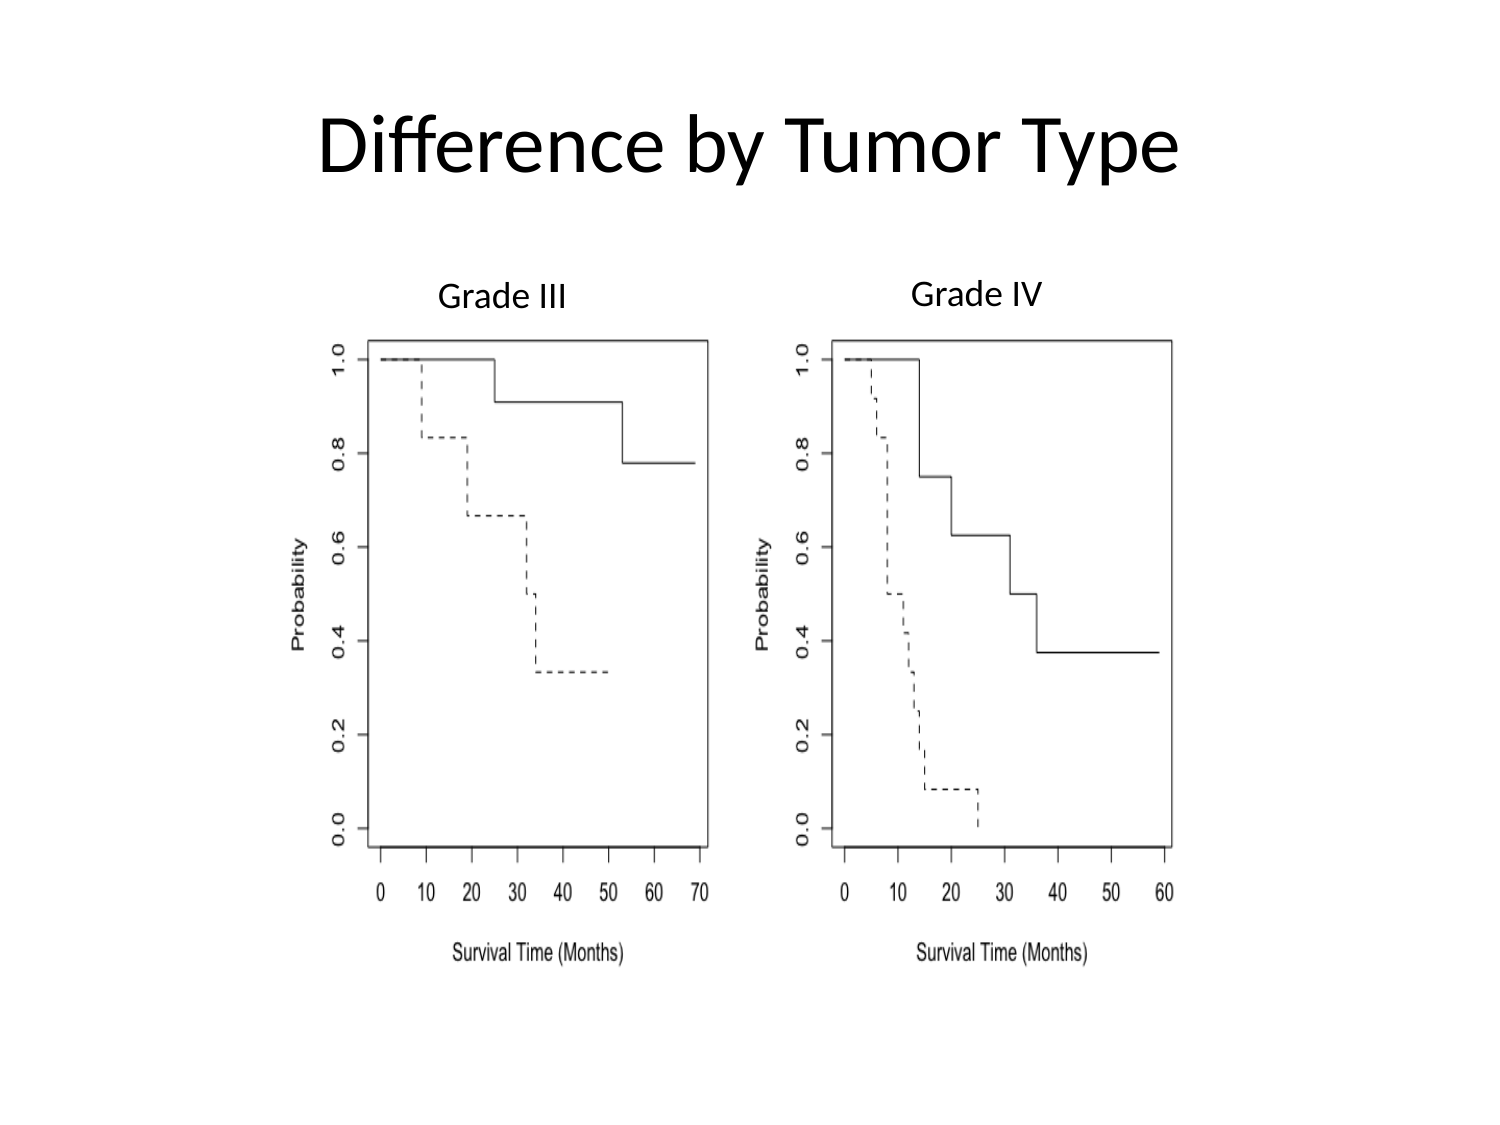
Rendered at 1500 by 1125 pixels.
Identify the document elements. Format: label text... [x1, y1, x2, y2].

picture [286, 220, 1214, 999]
title Difference by Tumor Type [75, 45, 1425, 233]
